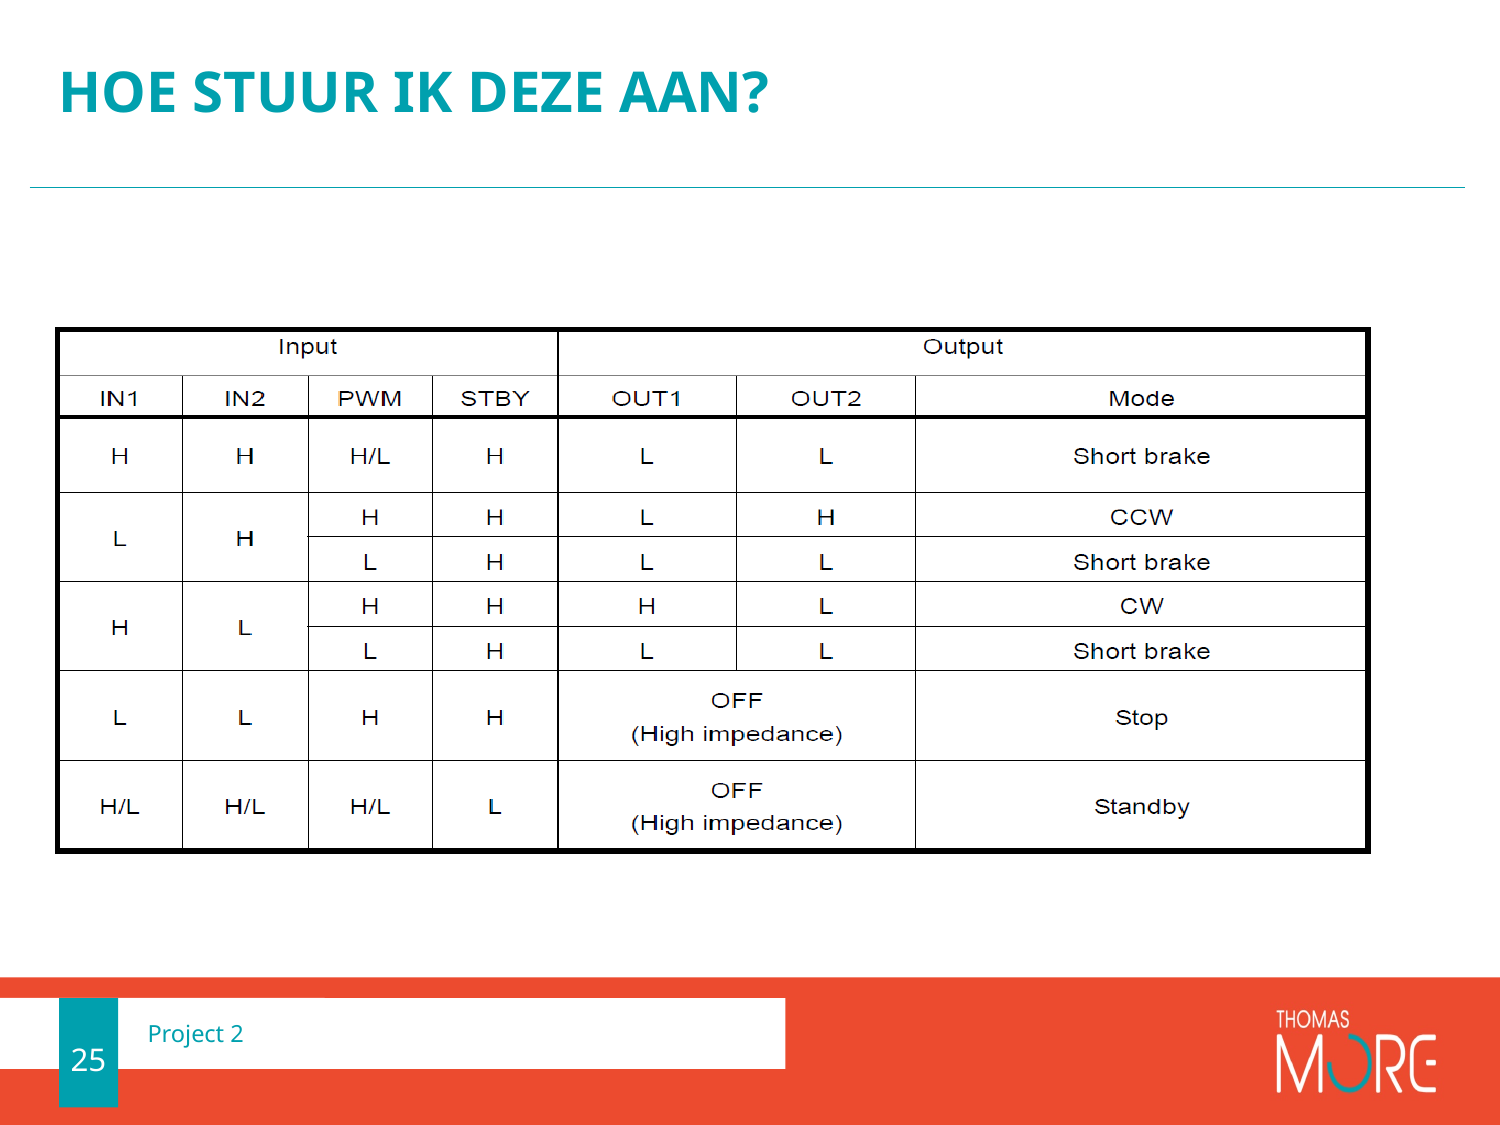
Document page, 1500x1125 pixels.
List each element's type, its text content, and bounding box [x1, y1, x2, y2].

footer Project 2 [123, 998, 786, 1069]
picture [1254, 980, 1458, 1122]
picture [0, 296, 1500, 882]
title Hoe stuur ik deze aan? [0, 0, 1500, 188]
slide_number 25 [59, 998, 119, 1108]
